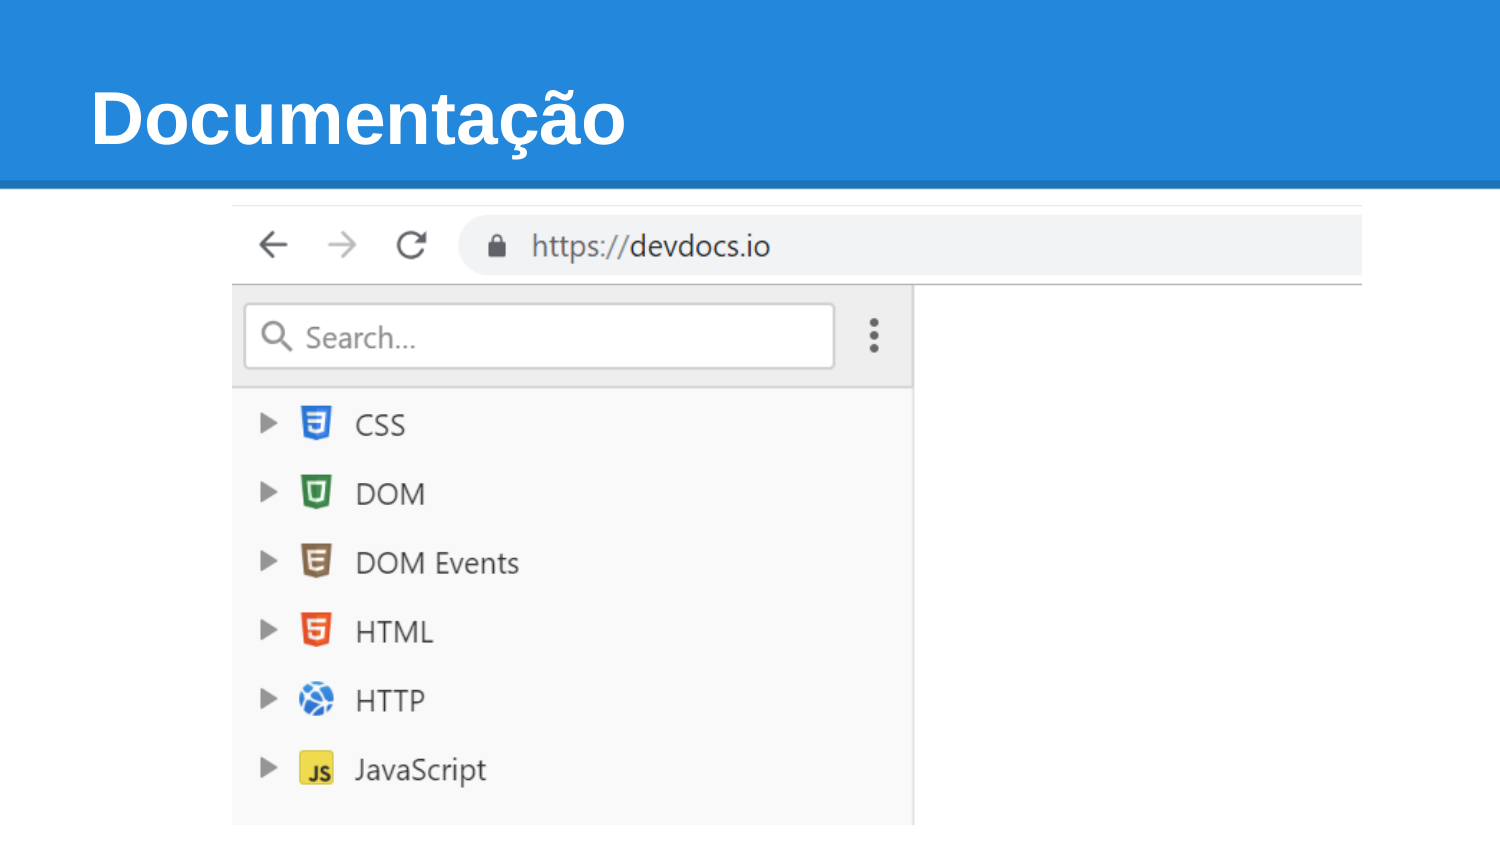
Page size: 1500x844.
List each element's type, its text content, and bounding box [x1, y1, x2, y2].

title Documentação [75, 33, 1425, 175]
picture [231, 205, 1363, 825]
